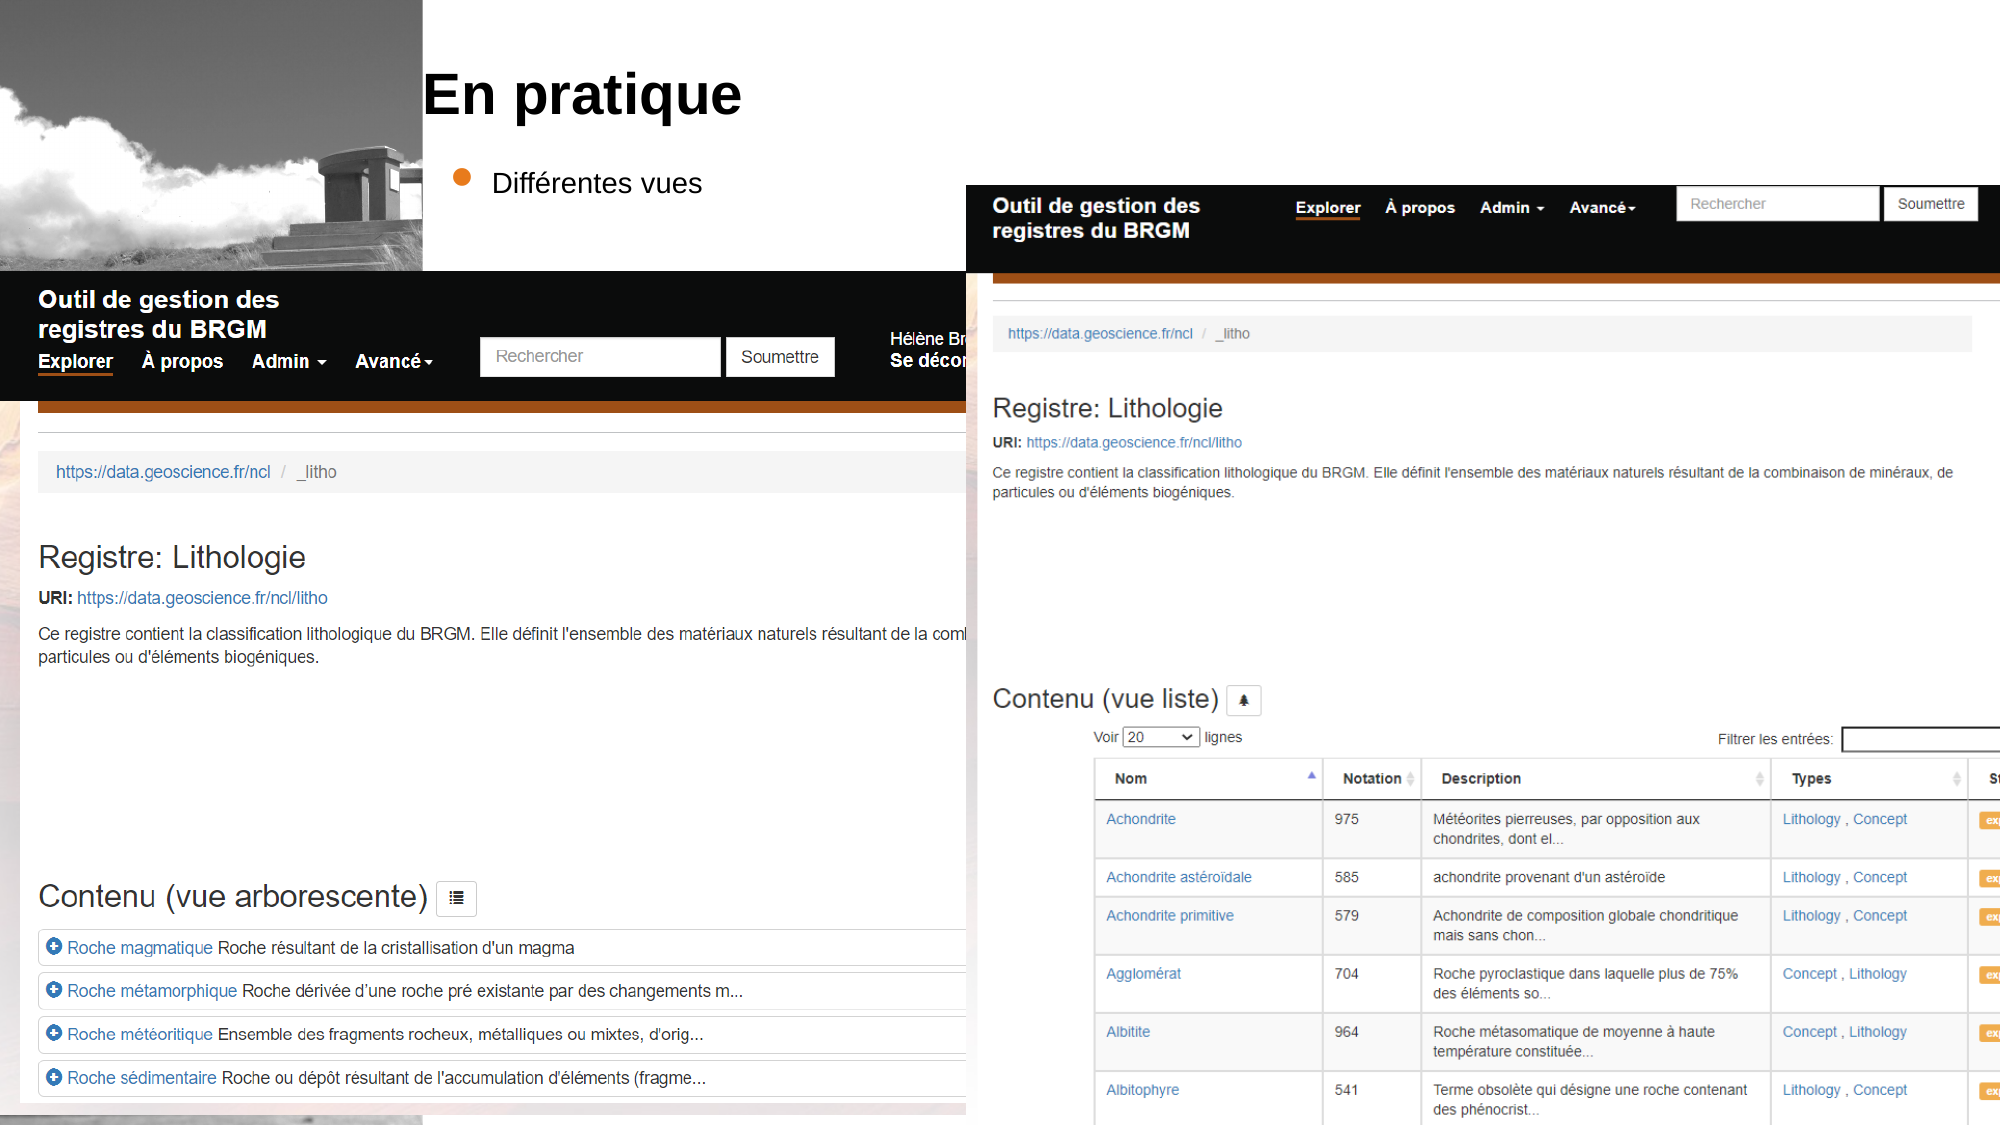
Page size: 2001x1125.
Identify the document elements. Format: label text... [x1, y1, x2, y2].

picture [0, 0, 2000, 1125]
text_box Différentes vues [435, 156, 1945, 271]
text_box En pratique [423, 48, 1660, 134]
